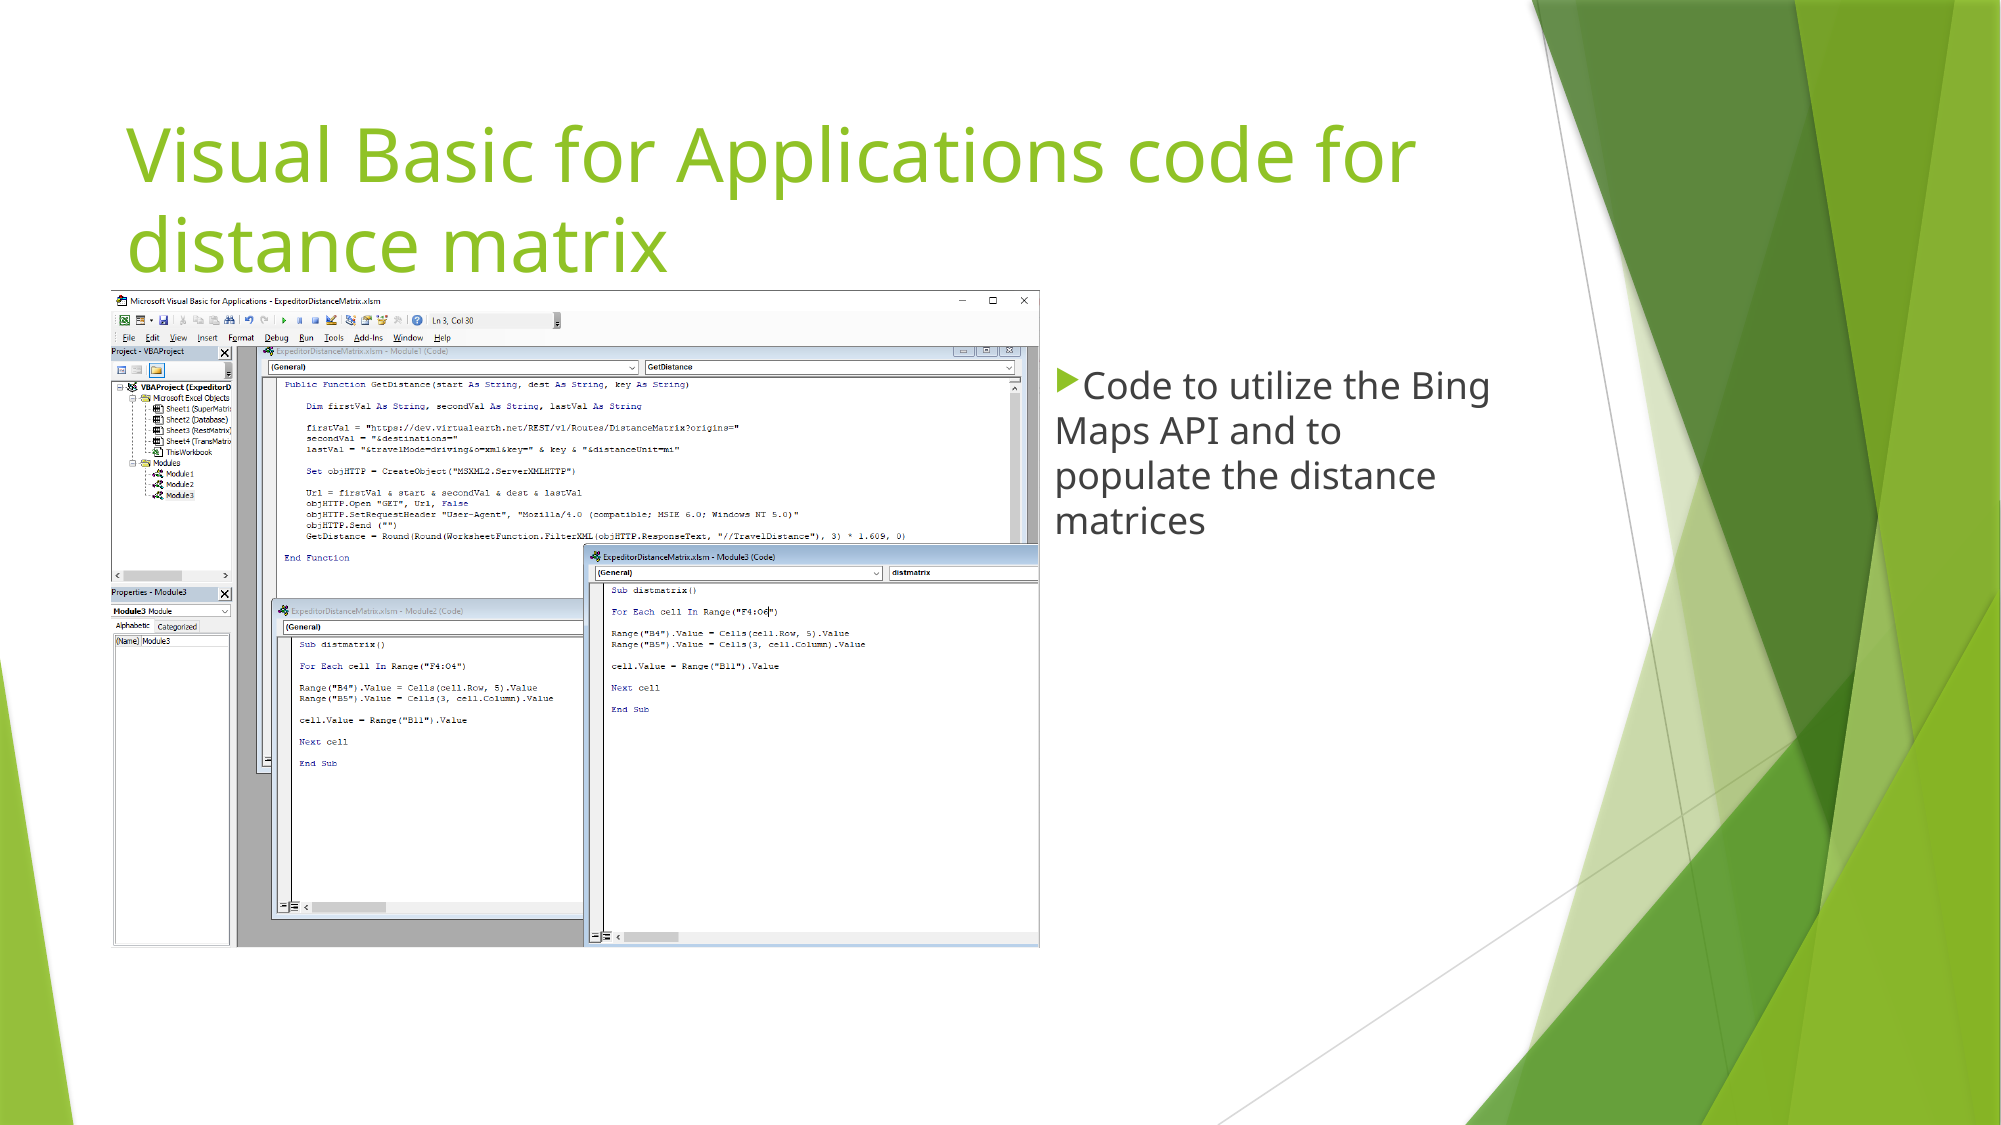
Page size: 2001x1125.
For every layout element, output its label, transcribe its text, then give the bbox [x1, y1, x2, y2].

text_box Code to utilize the Bing Maps API and to populate the distance matrices [1039, 354, 1521, 991]
picture [110, 289, 1040, 948]
title Visual Basic for Applications code for distance matrix [111, 99, 1522, 317]
